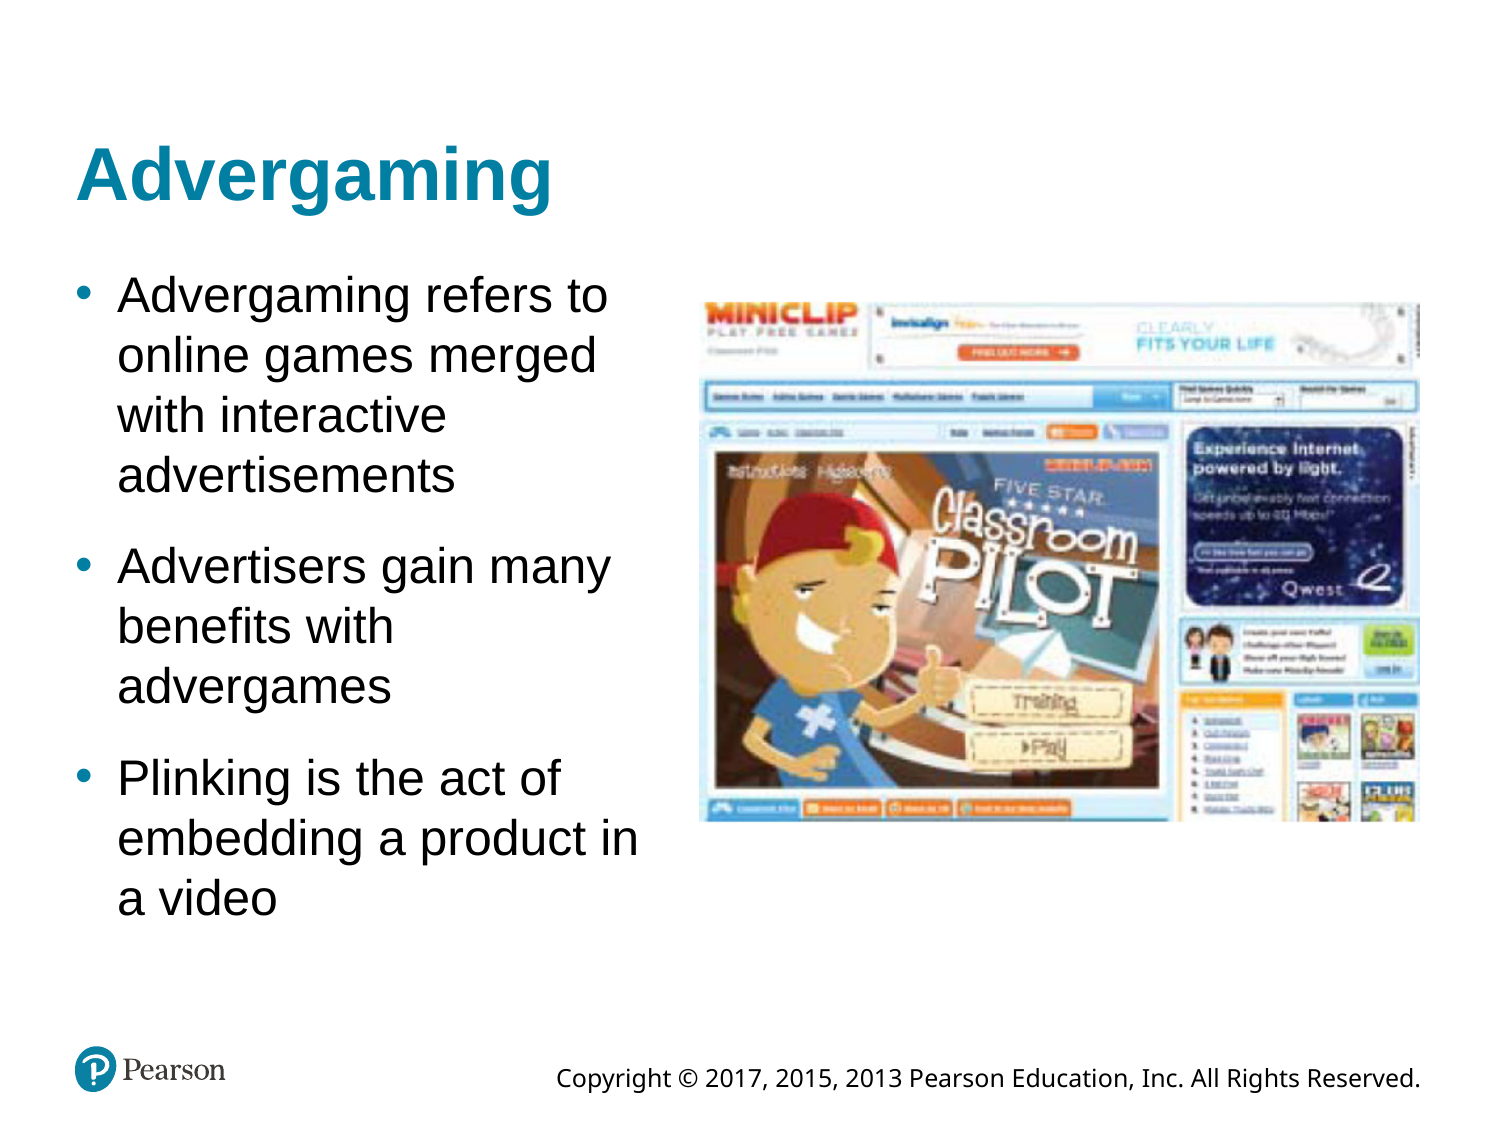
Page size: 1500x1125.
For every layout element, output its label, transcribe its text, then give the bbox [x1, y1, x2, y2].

title Advergaming [75, 35, 1425, 216]
list Advergaming refers to online games merged with interactive advertisements Advertisers gain many benefits with advergames Plinking is the act of embedding a product in a video [75, 262, 663, 1005]
picture [699, 301, 1420, 824]
